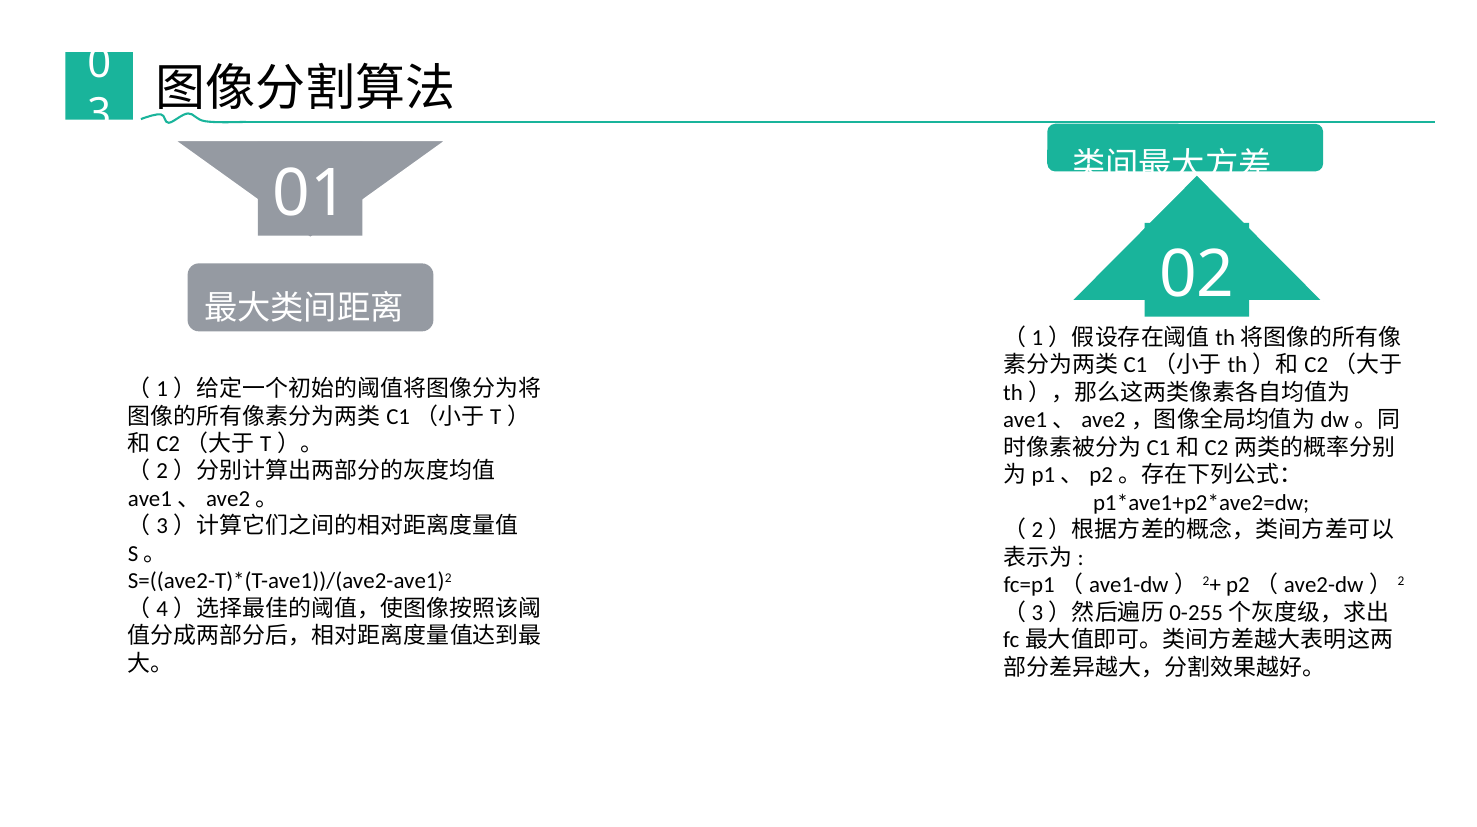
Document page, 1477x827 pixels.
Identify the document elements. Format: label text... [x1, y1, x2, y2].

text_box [173, 140, 447, 239]
text_box 图像分割算法 [140, 47, 481, 121]
text_box 03 [64, 51, 134, 121]
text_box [116, 123, 1477, 657]
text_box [1070, 174, 1324, 302]
text_box （1）假设存在阈值th将图像的所有像素分为两类C1（小于th）和C2（大于th），那么这两类像素各自均值为ave1、ave2，图像全局均值为dw。同时像素被分为C1和C2两类的概率分别为p1、p2。存在下列公式： p1*ave1+p2*ave2=dw; （2）根据方差的概念，类间方差可以表示为: fc=p1（ave1-dw）2+ p2（ave2-dw）2 （3）然后遍历0-255个灰度级，求出fc最大值即可。类间方差越大表明这两部分差异越大，分割效果越好。 [992, 657, 1416, 685]
text_box [140, 112, 246, 123]
